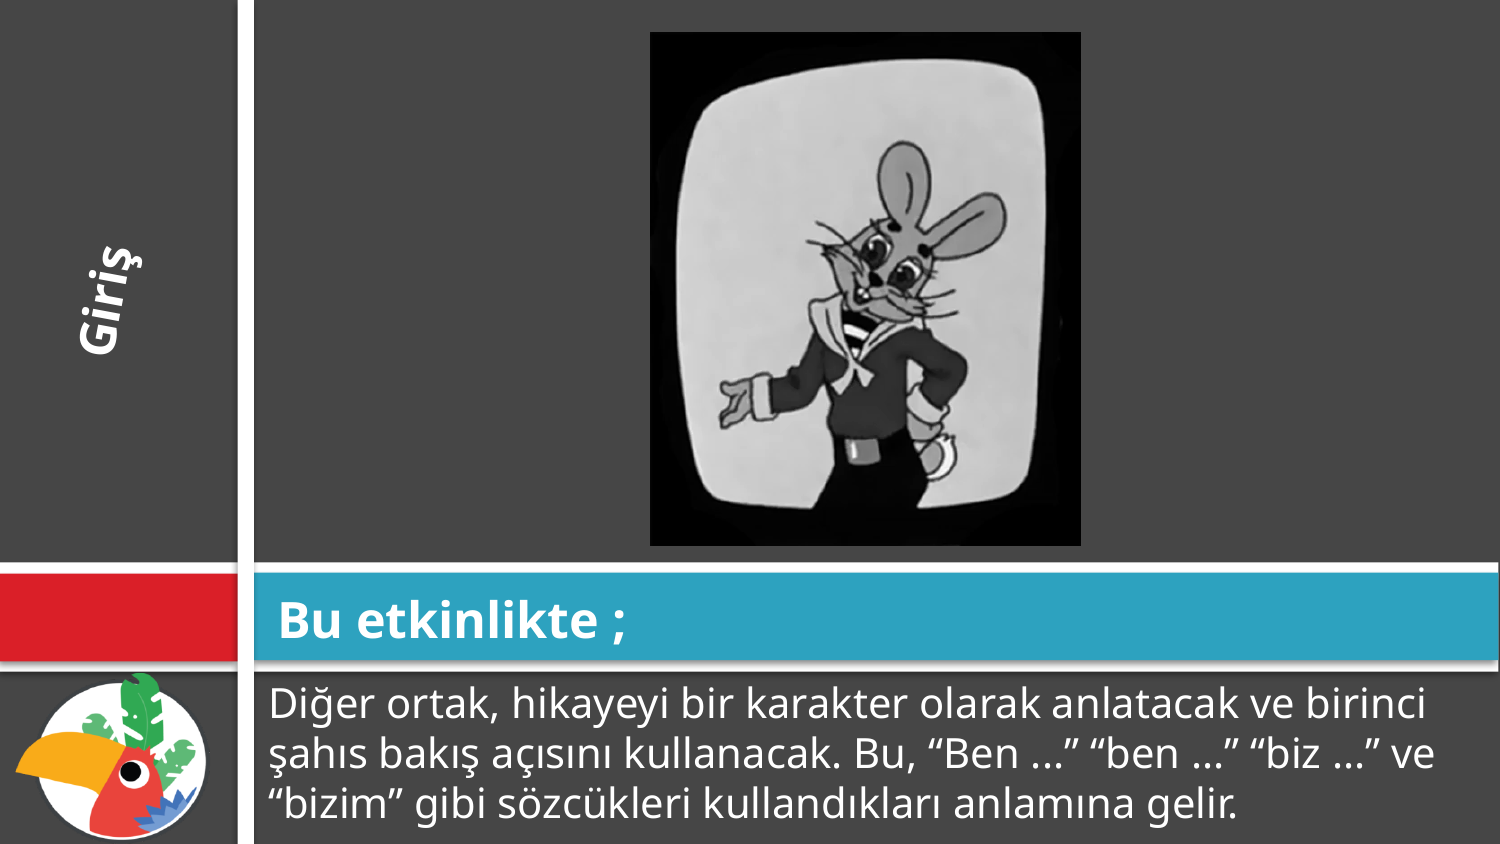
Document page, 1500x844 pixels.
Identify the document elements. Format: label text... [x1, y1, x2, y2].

text_box Bu etkinlikte ; [262, 580, 1471, 656]
text_box Giriş [53, 161, 165, 379]
text_box Diğer ortak, hikayeyi bir karakter olarak anlatacak ve birinci şahıs bakış açısını kullanacak. Bu, “Ben ...” “ben ...” “biz ...” ve “bizim” gibi sözcükleri kullandıkları anlamına gelir. [253, 669, 1500, 835]
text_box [649, 31, 1082, 547]
picture [4, 649, 231, 844]
